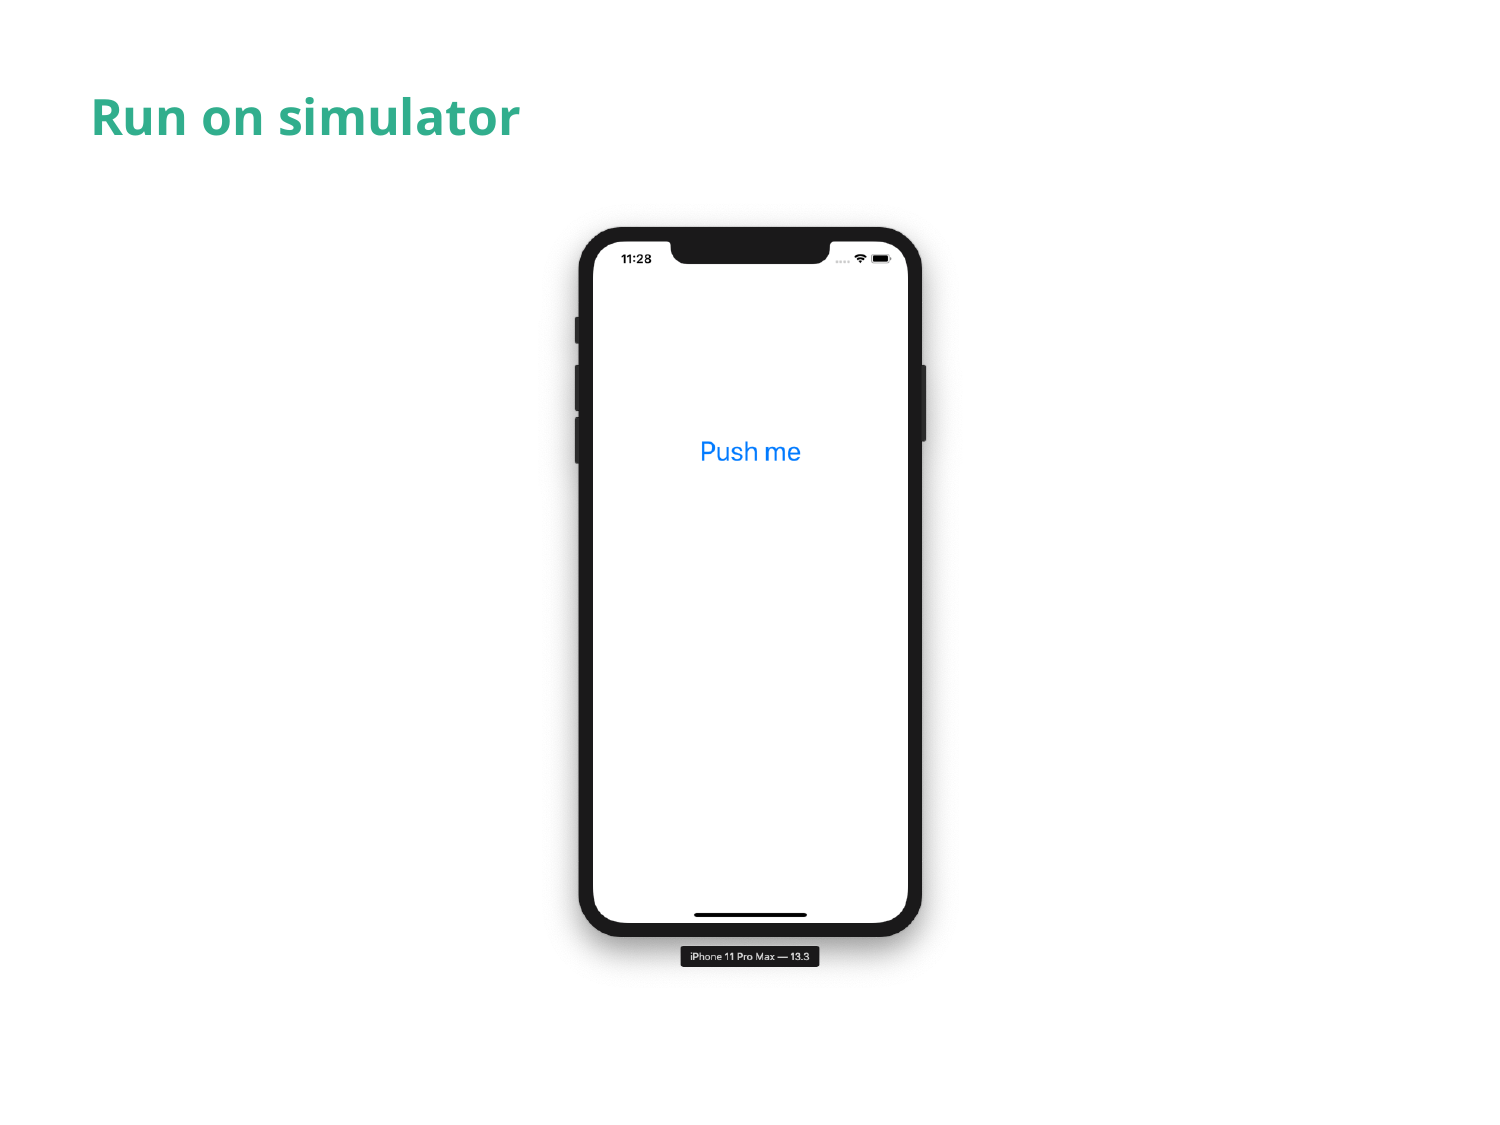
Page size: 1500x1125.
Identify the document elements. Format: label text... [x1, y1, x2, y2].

picture [527, 197, 972, 994]
title Run on simulator [75, 45, 1425, 187]
